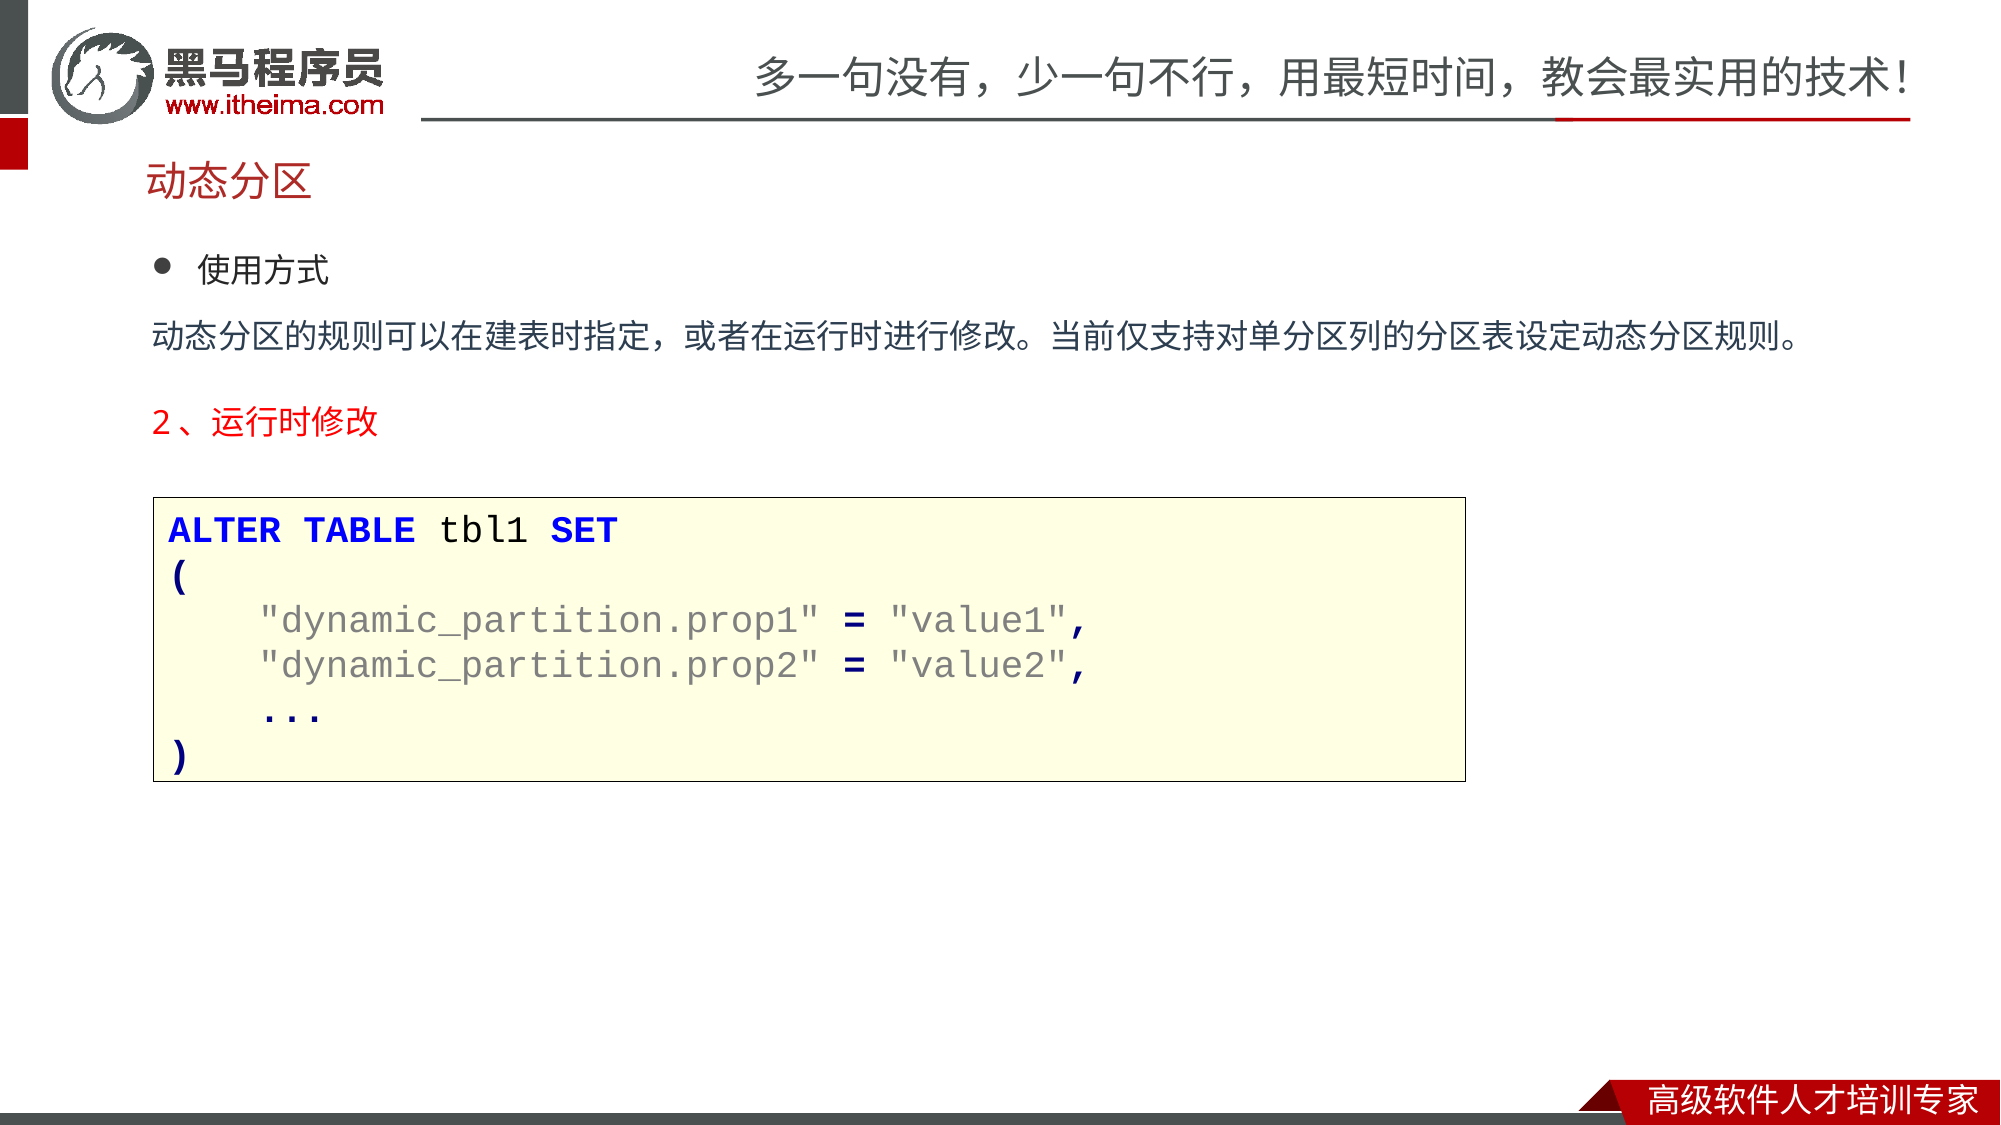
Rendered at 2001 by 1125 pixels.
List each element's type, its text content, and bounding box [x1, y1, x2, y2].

text_box 动态分区的规则可以在建表时指定，或者在运行时进行修改。当前仅支持对单分区列的分区表设定动态分区规则。 [137, 307, 1976, 363]
text_box 2、运行时修改 [137, 393, 1143, 559]
picture [50, 26, 384, 125]
text_box ALTER TABLE tbl1 SET ( "dynamic_partition.prop1" = "value1", "dynamic_partition.prop2" = "value2", ... ) [153, 497, 1466, 782]
text_box 使用方式 [137, 222, 1869, 297]
title 动态分区 [131, 137, 1747, 223]
